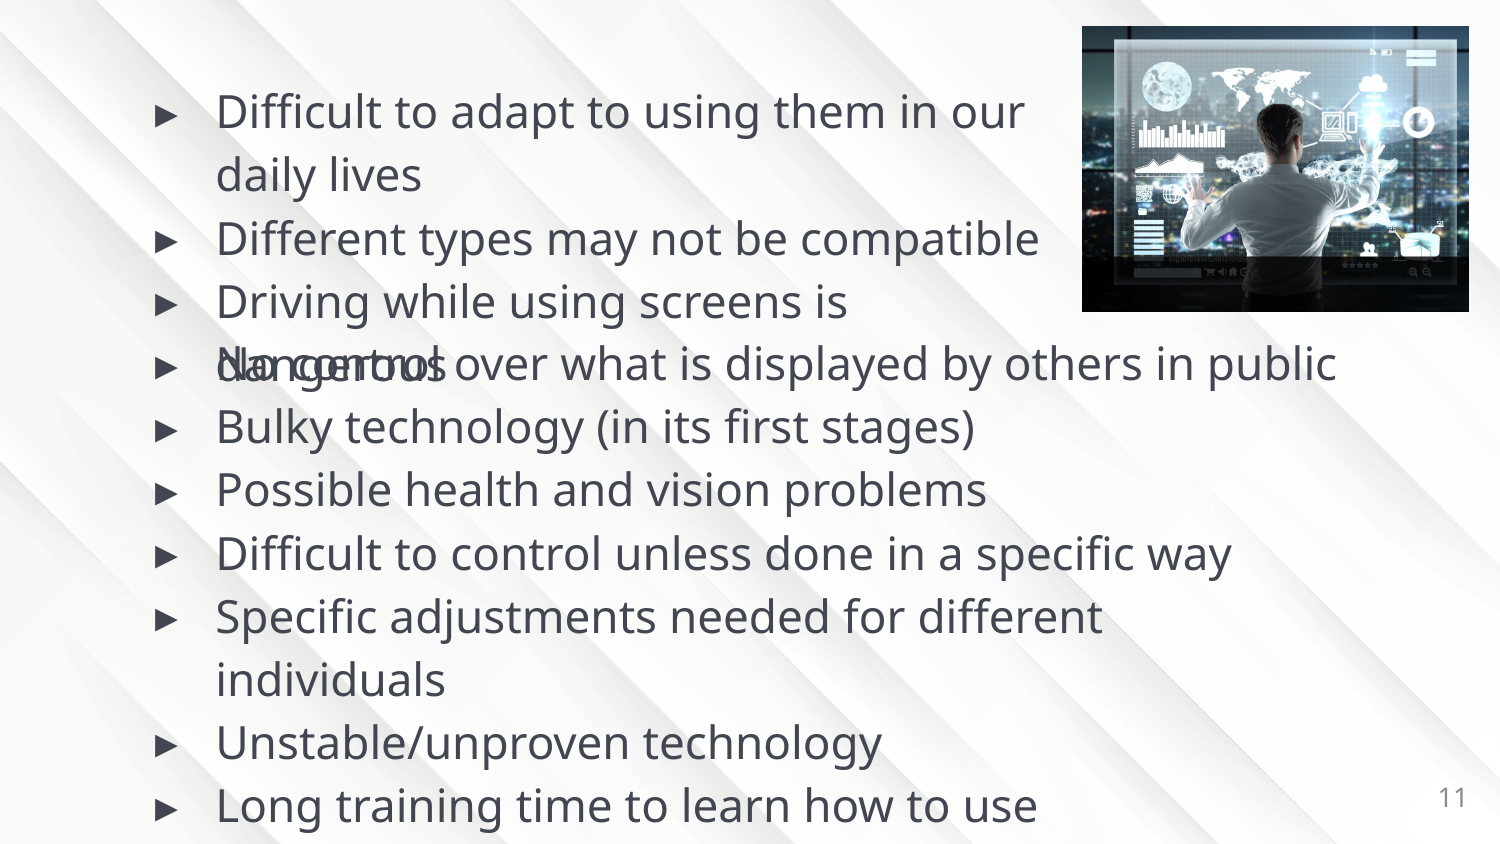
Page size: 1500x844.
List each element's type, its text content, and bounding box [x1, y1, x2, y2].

text_box No control over what is displayed by others in public Bulky technology (in its first stages) Possible health and vision problems Difficult to control unless done in a specific way Specific adjustments needed for different individuals Unstable/unproven technology Long training time to learn how to use [125, 311, 1357, 844]
picture [0, 0, 1500, 844]
slide_number ‹#› [1378, 766, 1469, 832]
list Difficult to adapt to using them in our daily lives Different types may not be compatible Driving while using screens is dangerous [140, 74, 1043, 311]
